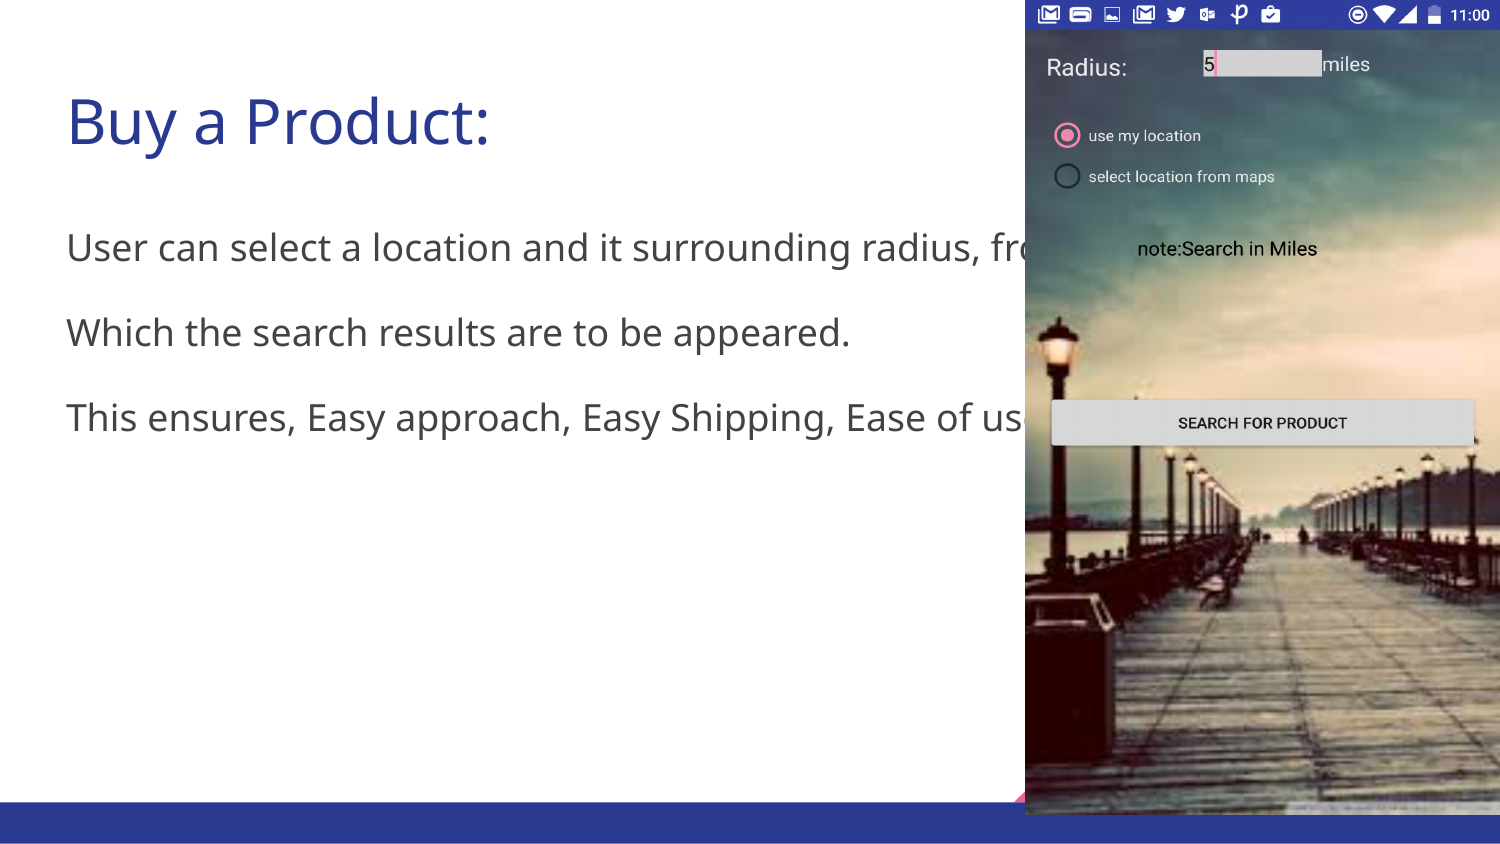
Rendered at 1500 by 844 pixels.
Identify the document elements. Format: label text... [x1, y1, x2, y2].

picture [1025, 0, 1500, 815]
list User can select a location and it surrounding radius, from Which the search results are to be appeared. This ensures, Easy approach, Easy Shipping, Ease of use. [51, 201, 1020, 750]
title Buy a Product: [51, 67, 1020, 167]
